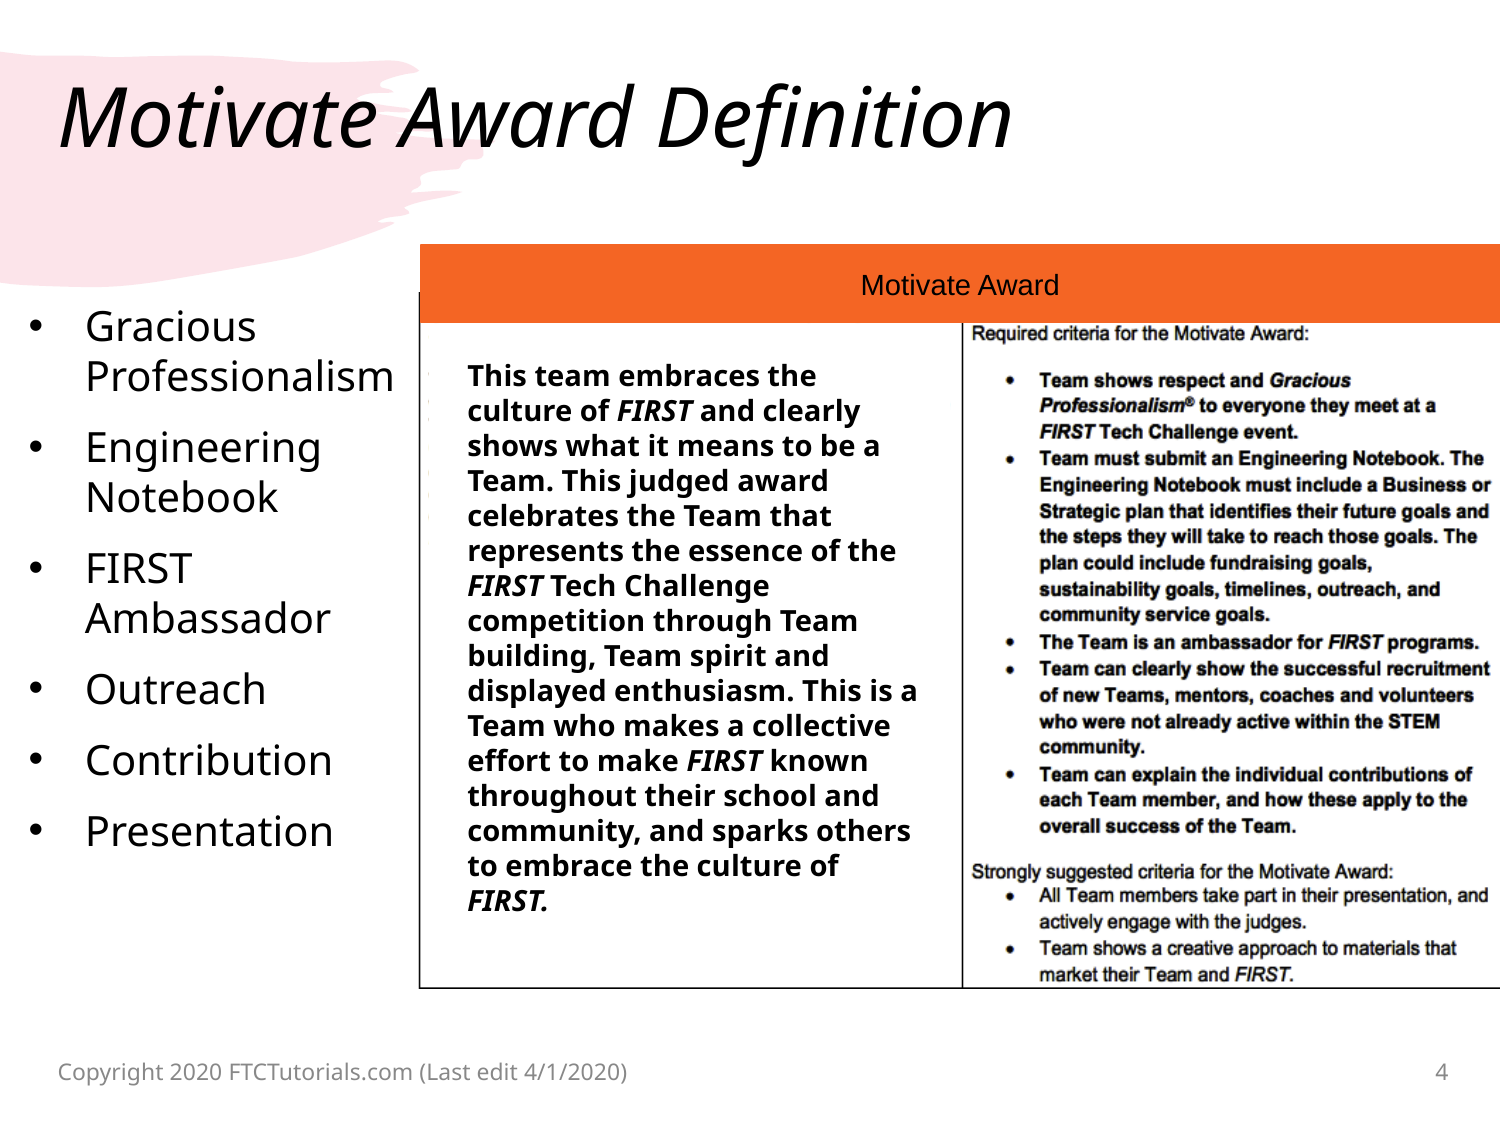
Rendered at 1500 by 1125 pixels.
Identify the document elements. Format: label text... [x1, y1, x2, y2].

footer Copyright 2020 FTCTutorials.com (Last edit 4/1/2020) [42, 1042, 718, 1103]
slide_number 4 [1378, 1042, 1464, 1103]
text_box Motivate Award [421, 245, 1500, 291]
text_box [414, 292, 1500, 989]
title Motivate Award Definition [42, 59, 1464, 182]
list Gracious Professionalism Engineering Notebook FIRST Ambassador Outreach Contribution Presentation [0, 292, 416, 1100]
